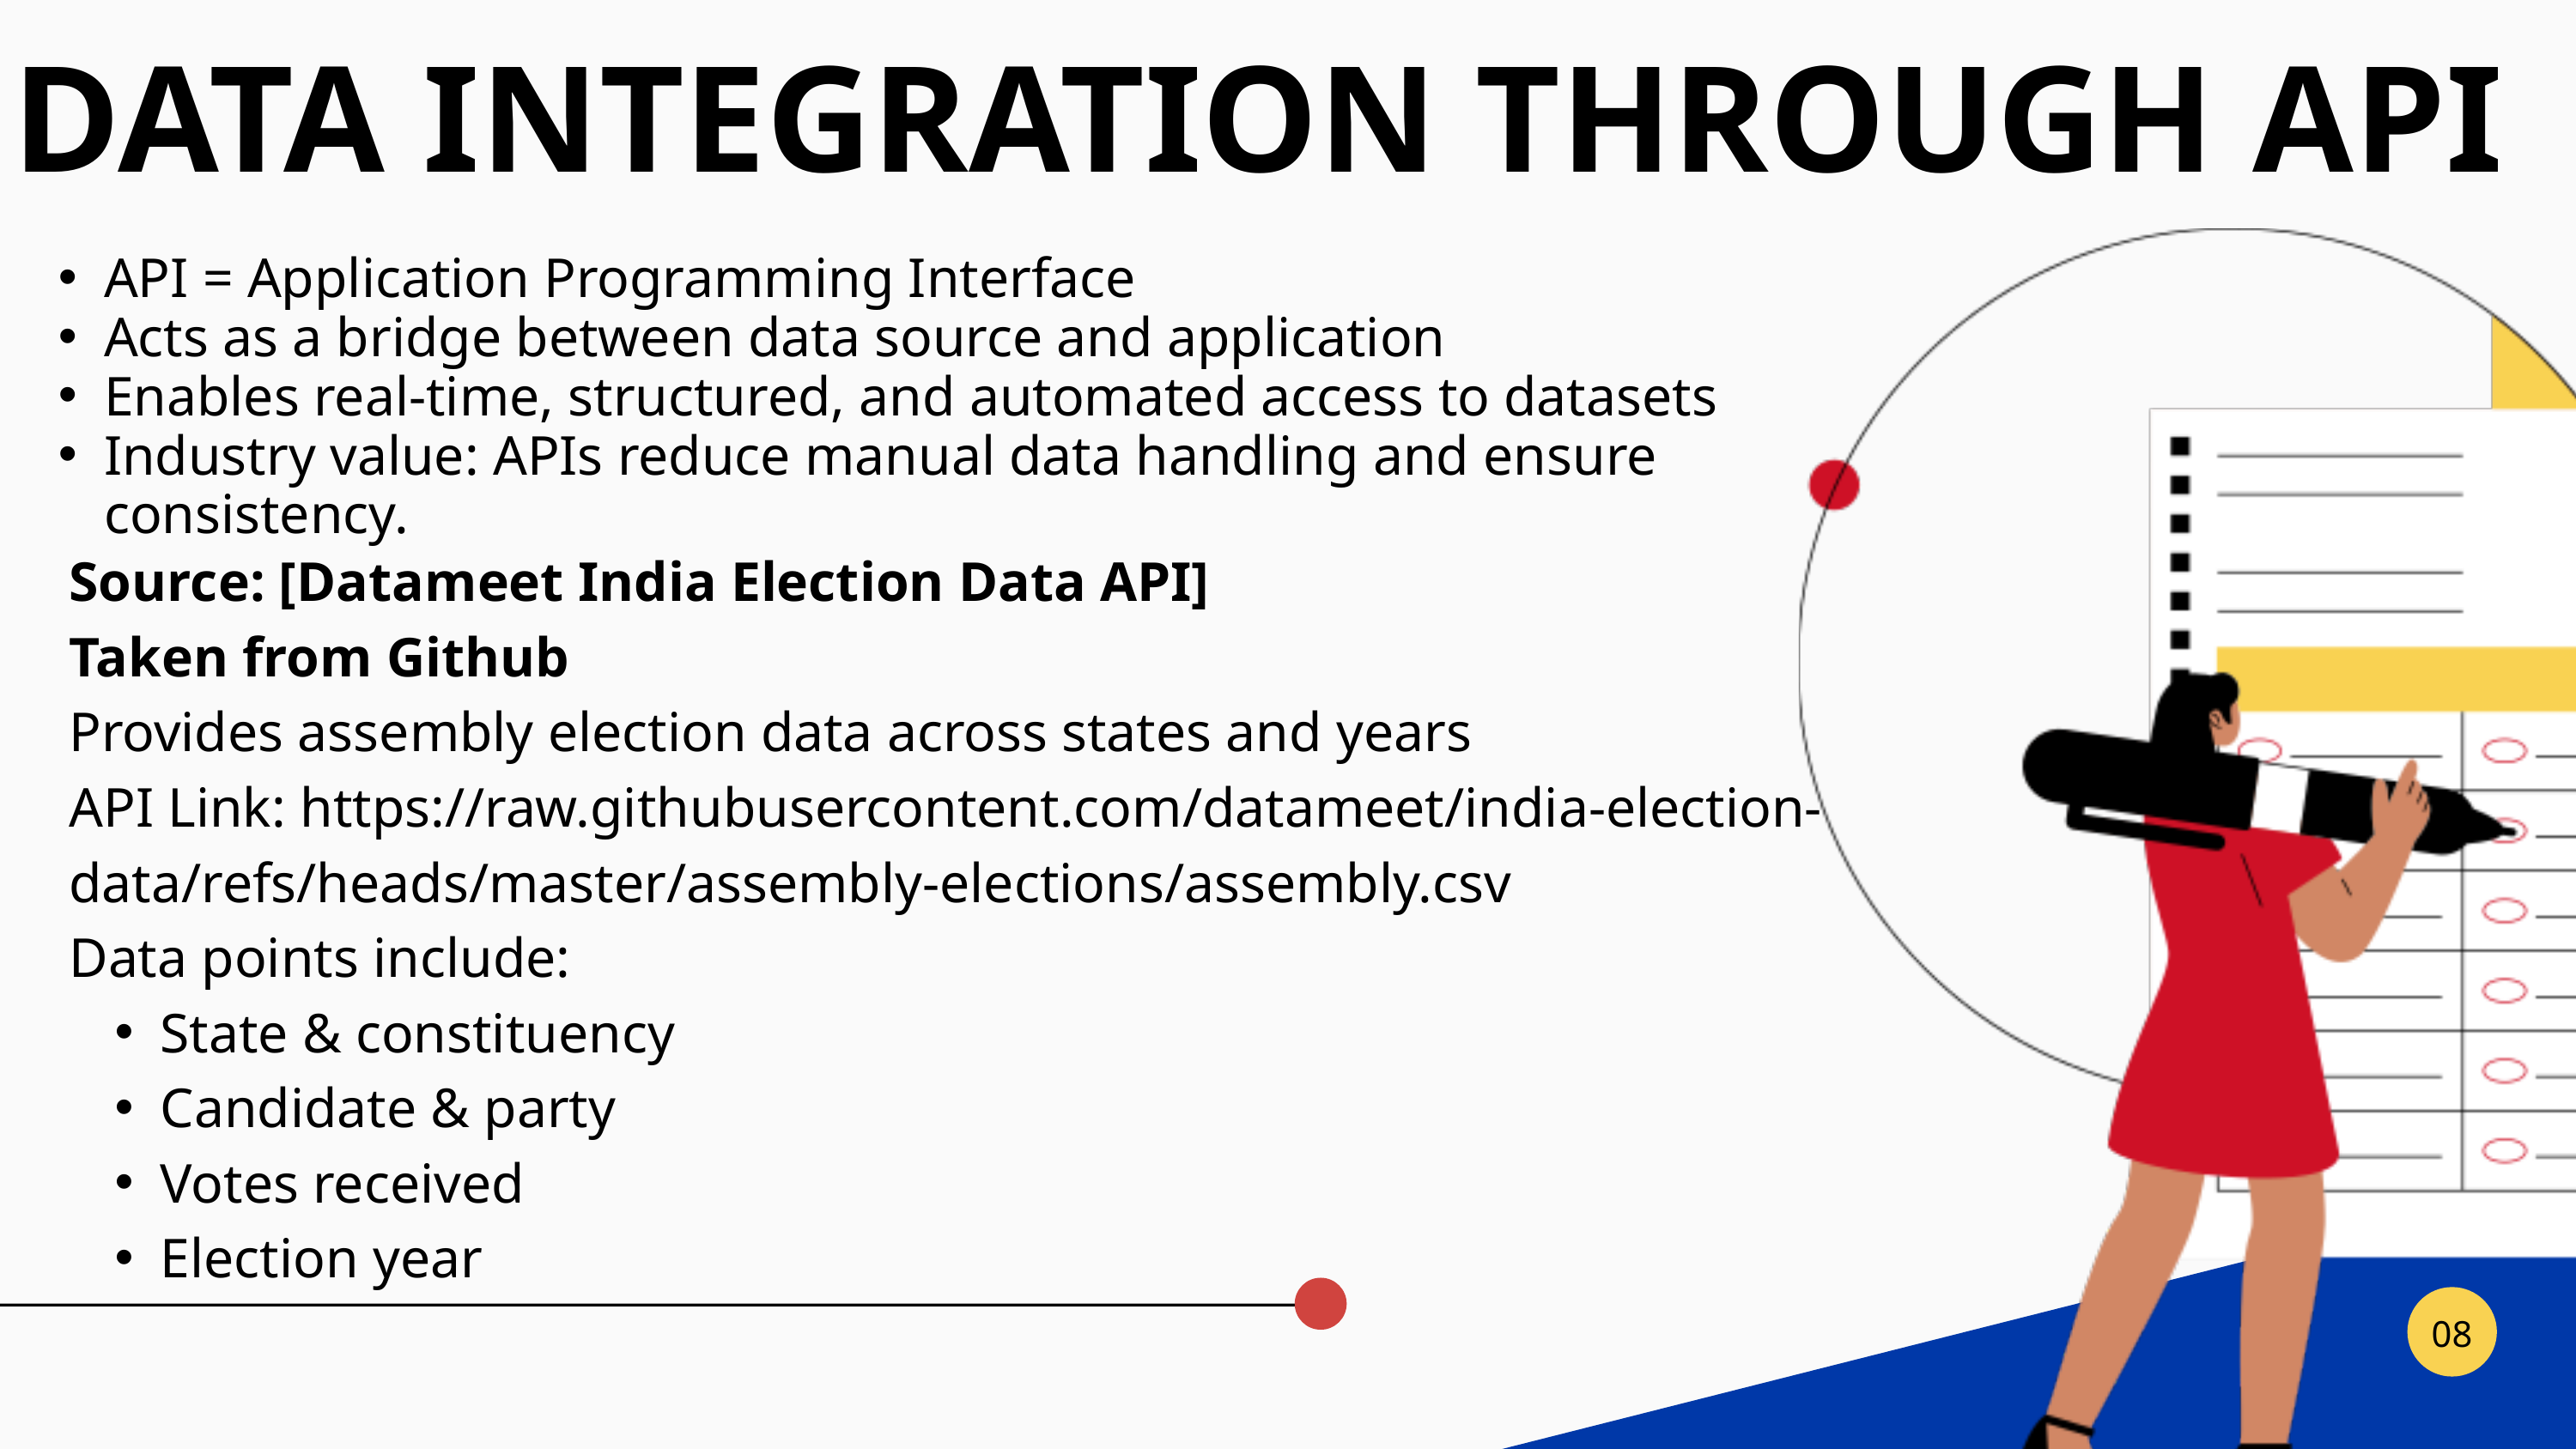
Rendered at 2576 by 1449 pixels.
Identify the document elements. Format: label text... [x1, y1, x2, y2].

text_box DATA INTEGRATION THROUGH API [12, 26, 2576, 203]
text_box API = Application Programming Interface Acts as a bridge between data source and application Enables real-time, structured, and automated access to datasets Industry value: APIs reduce manual data handling and ensure consistency. [12, 249, 1798, 604]
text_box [2407, 1287, 2498, 1377]
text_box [1294, 1277, 1347, 1331]
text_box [1274, 1255, 2576, 1449]
text_box Source: [Datameet India Election Data API] Taken from Github Provides assembly election data across states and years API Link: https://raw.githubusercontent.com/datameet/india-election-data/refs/heads/master/assembly-elections/assembly.csv Data points include: State & constituency Candidate & party Votes received Election year [69, 537, 1858, 1288]
text_box [1798, 228, 2576, 1255]
